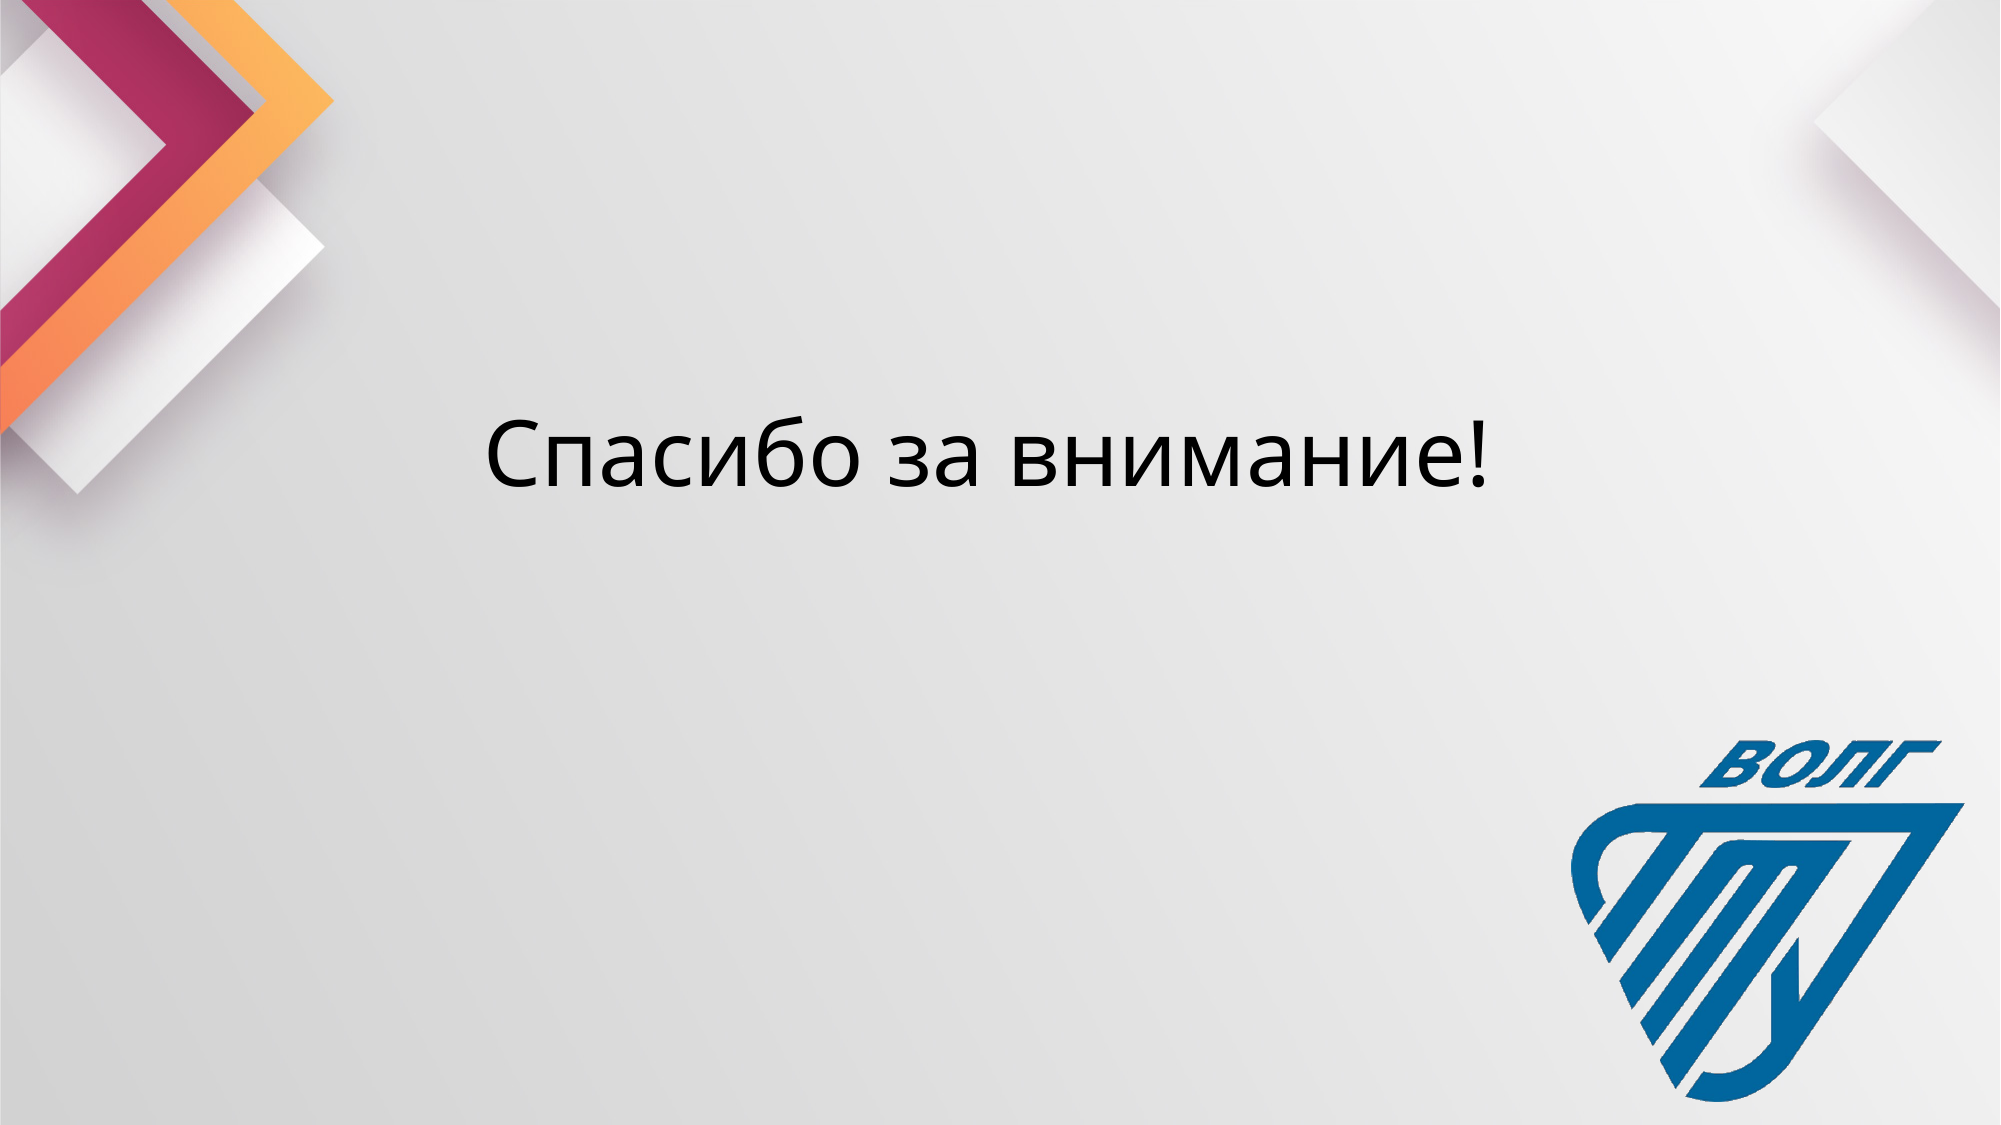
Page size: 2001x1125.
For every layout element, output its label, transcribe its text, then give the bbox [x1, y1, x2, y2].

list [1571, 717, 2000, 1125]
picture [0, 0, 2000, 1125]
title Спасибо за внимание! [150, 348, 1850, 566]
